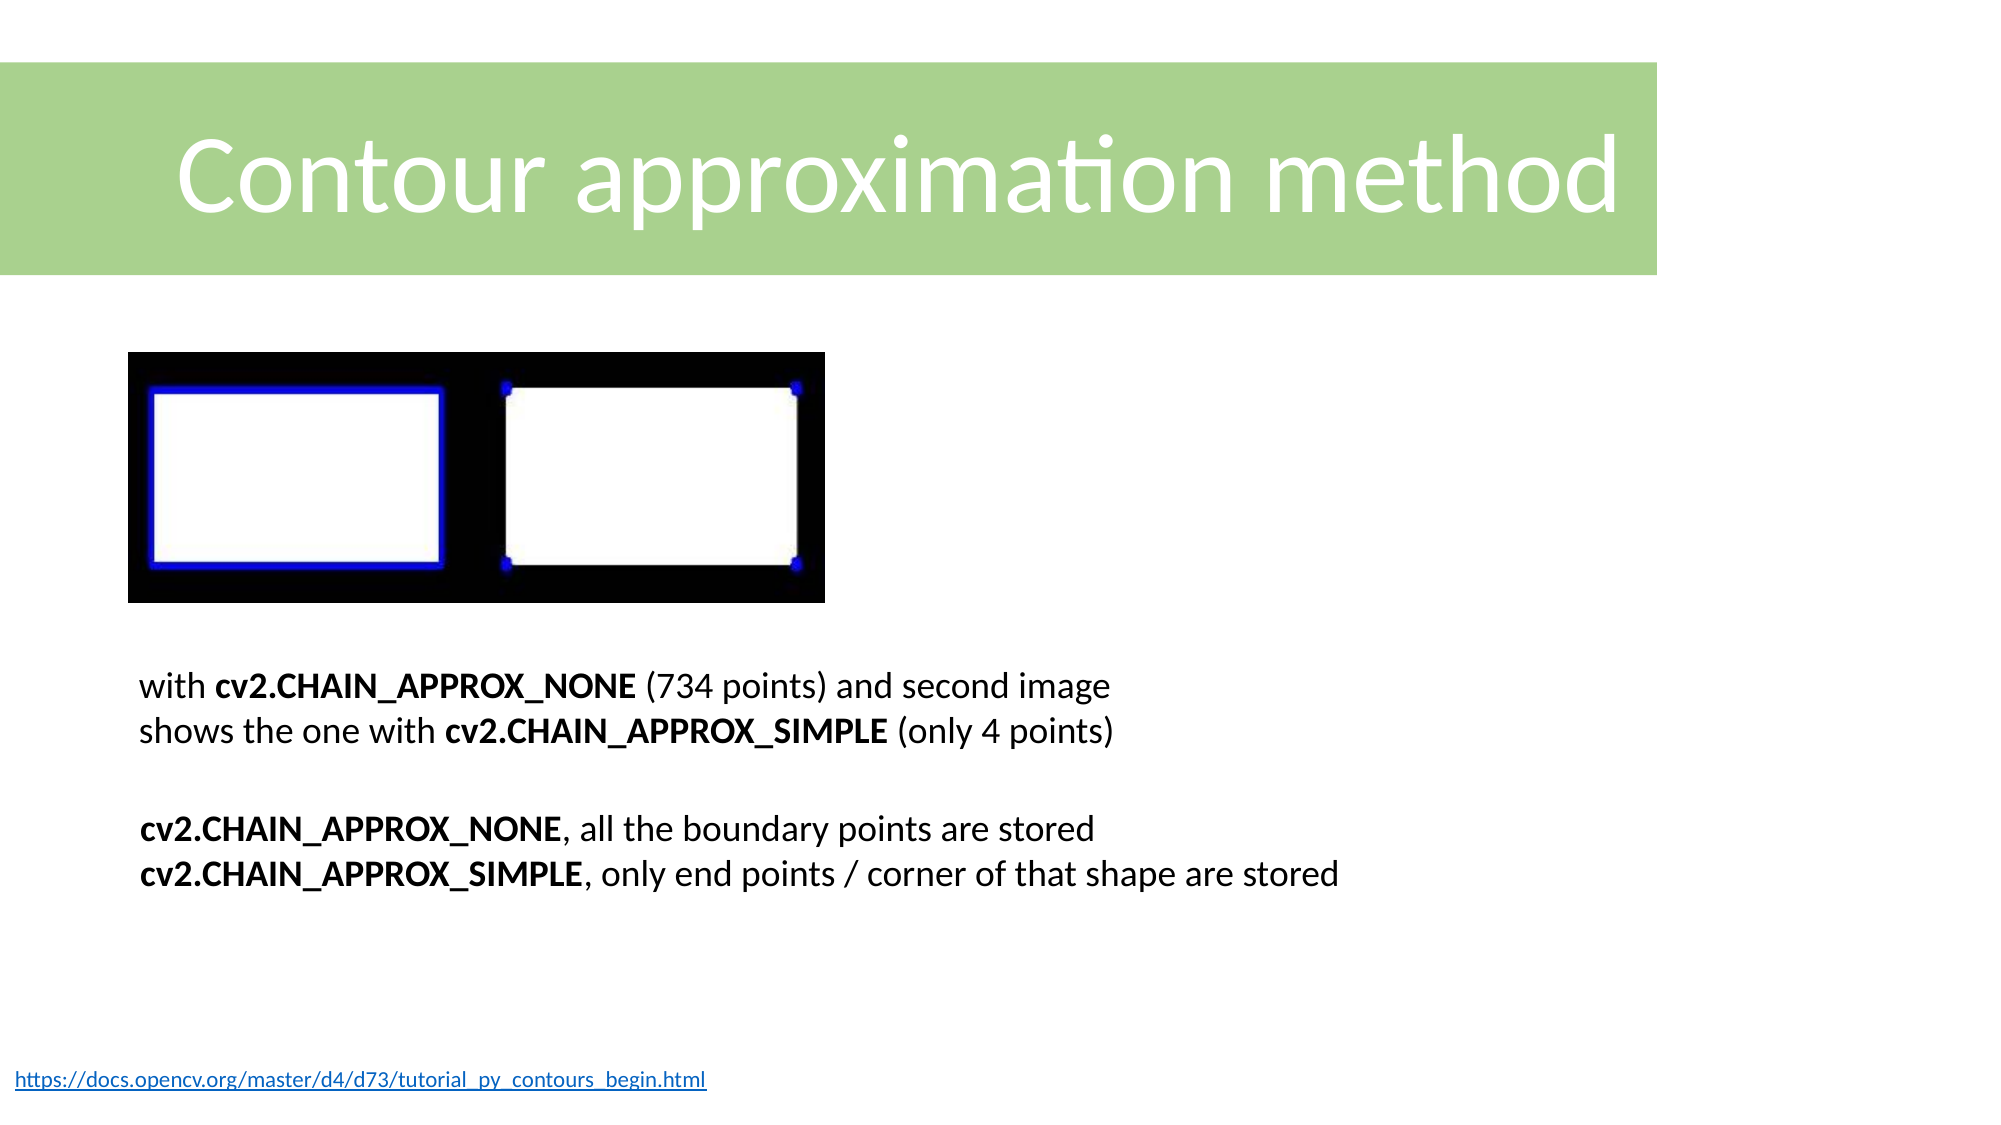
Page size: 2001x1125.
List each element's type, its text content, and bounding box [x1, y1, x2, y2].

picture [127, 352, 825, 603]
text_box cv2.CHAIN_APPROX_NONE, all the boundary points are stored cv2.CHAIN_APPROX_SIMPLE, only end points / corner of that shape are stored [125, 796, 1356, 902]
text_box with cv2.CHAIN_APPROX_NONE (734 points) and second image shows the one with cv2.CHAIN_APPROX_SIMPLE (only 4 points) [124, 654, 1156, 759]
text_box https://docs.opencv.org/master/d4/d73/tutorial_py_contours_begin.html [0, 1057, 1000, 1100]
text_box Contour approximation method [65, 93, 1639, 243]
text_box [0, 61, 1658, 276]
